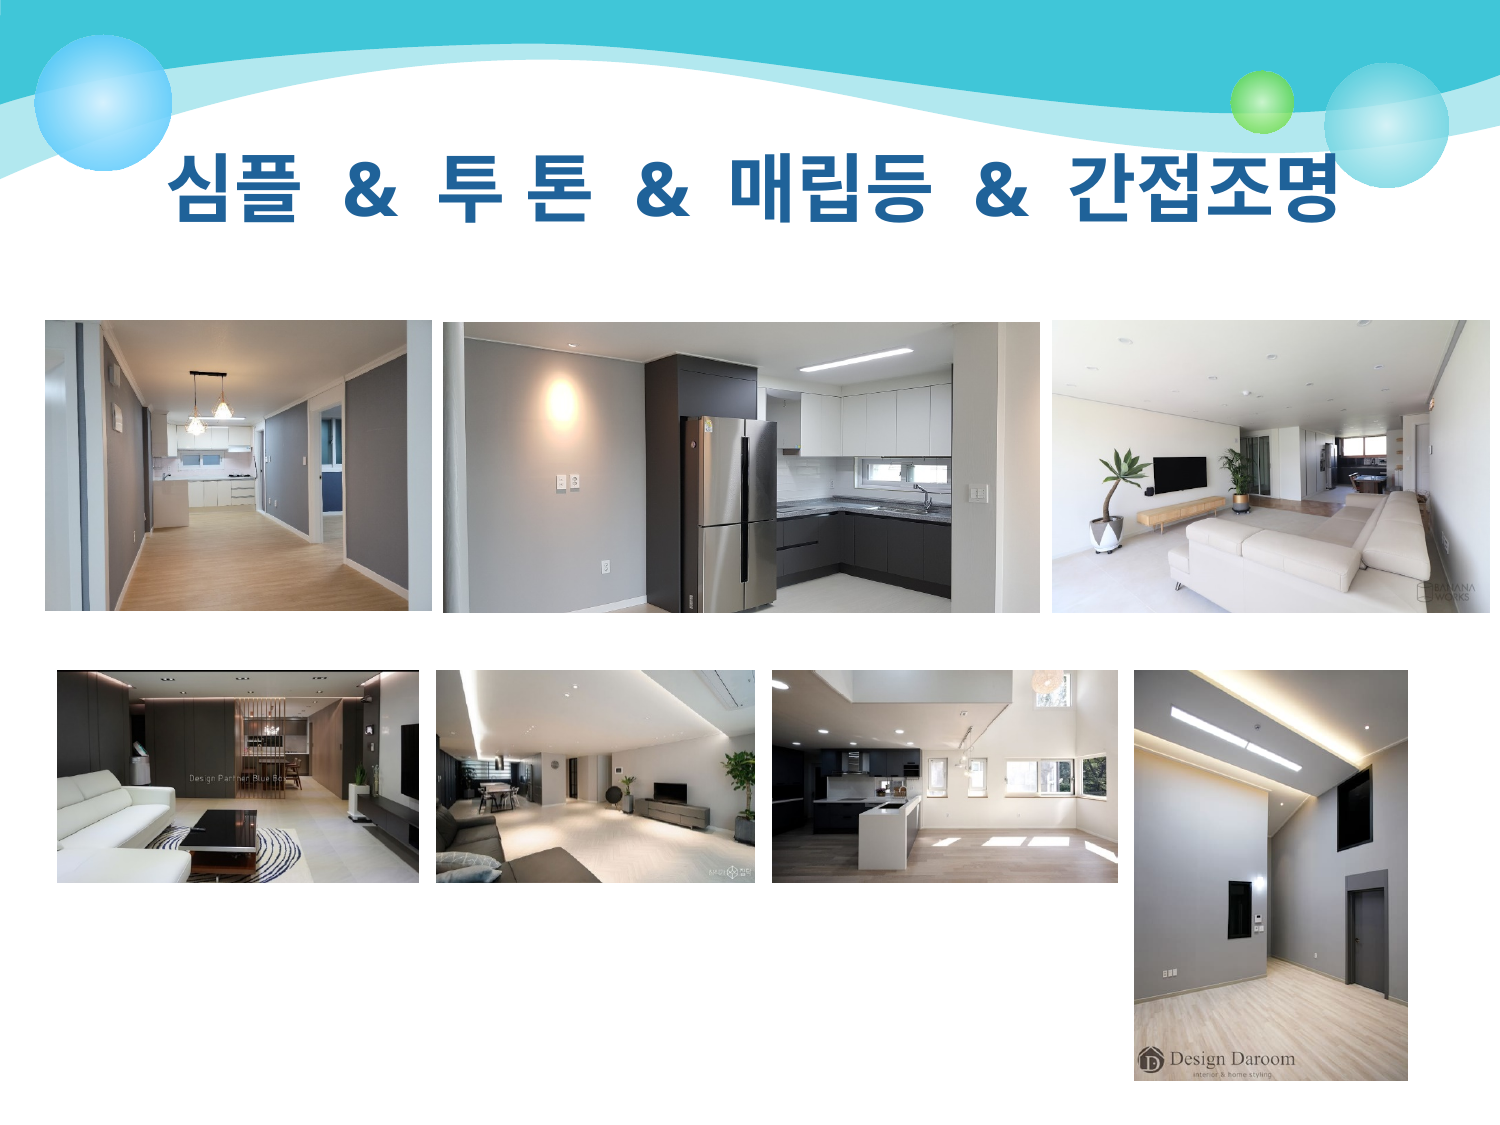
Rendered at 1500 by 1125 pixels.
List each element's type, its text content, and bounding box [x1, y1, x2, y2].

picture [435, 670, 755, 883]
picture [1051, 320, 1490, 613]
title 심플 & 투 톤 & 매립등 & 간접조명 [79, 133, 1430, 321]
picture [57, 670, 420, 883]
picture [771, 670, 1118, 883]
picture [44, 320, 432, 612]
picture [1134, 670, 1409, 1081]
picture [443, 322, 1041, 613]
